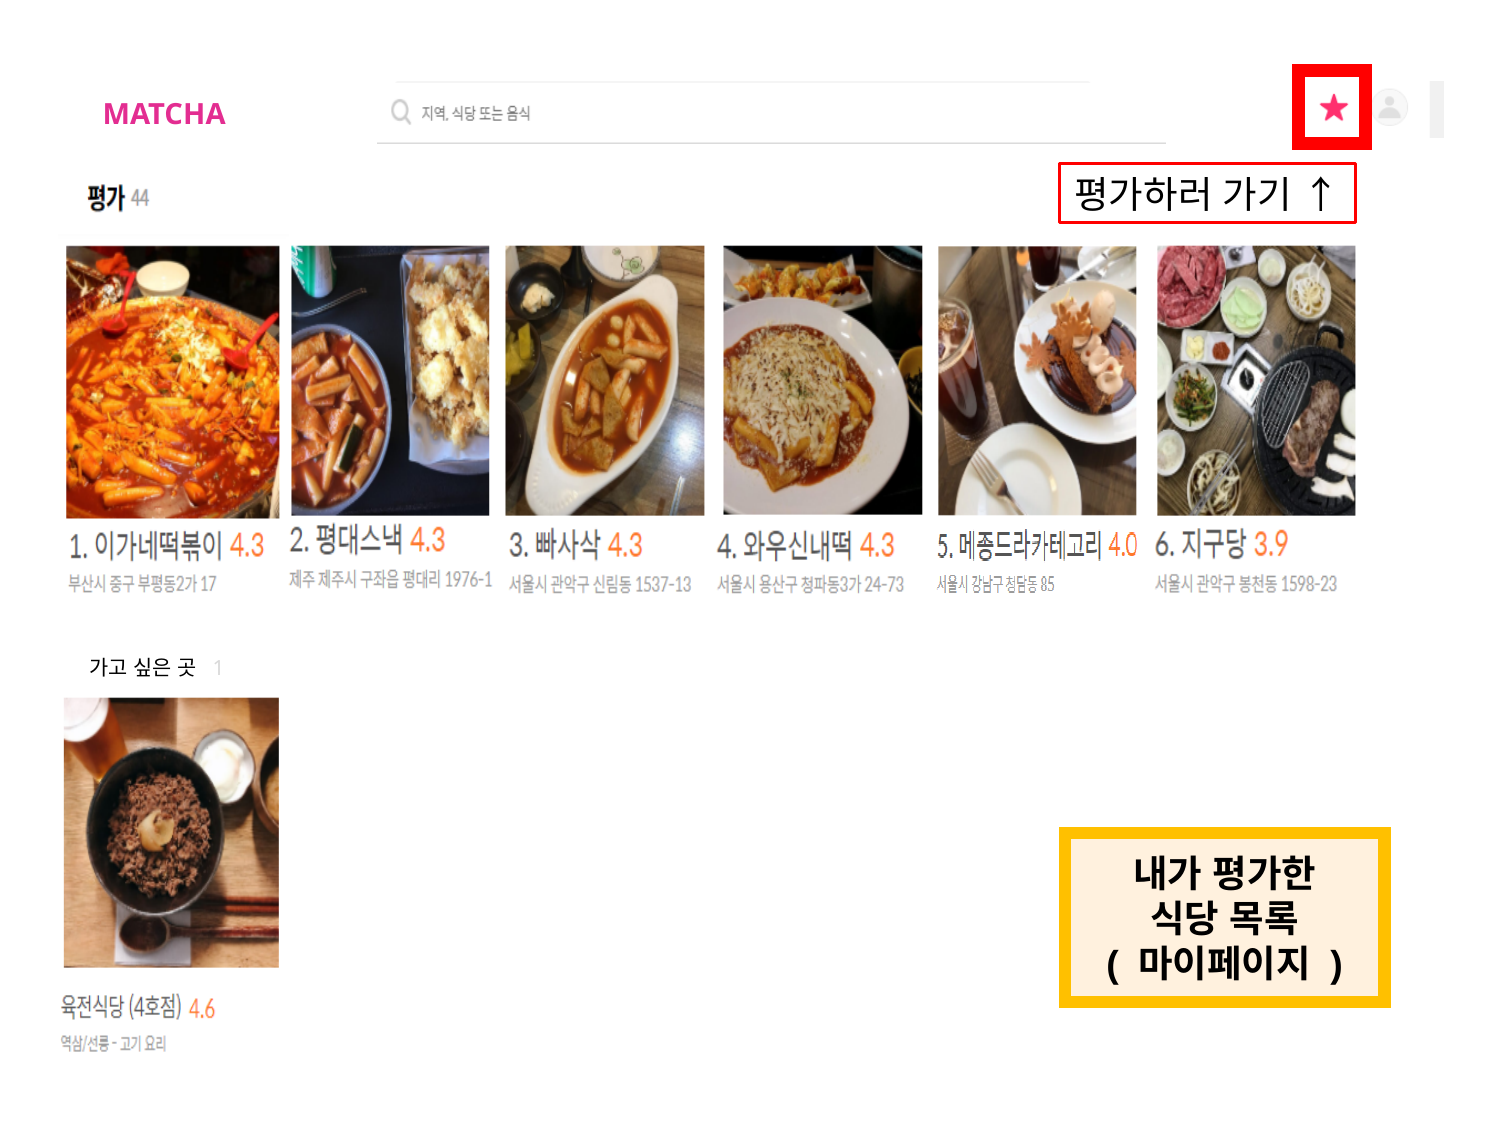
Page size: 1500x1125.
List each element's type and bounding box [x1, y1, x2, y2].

text_box [58, 81, 1444, 1060]
text_box [1297, 69, 1366, 81]
